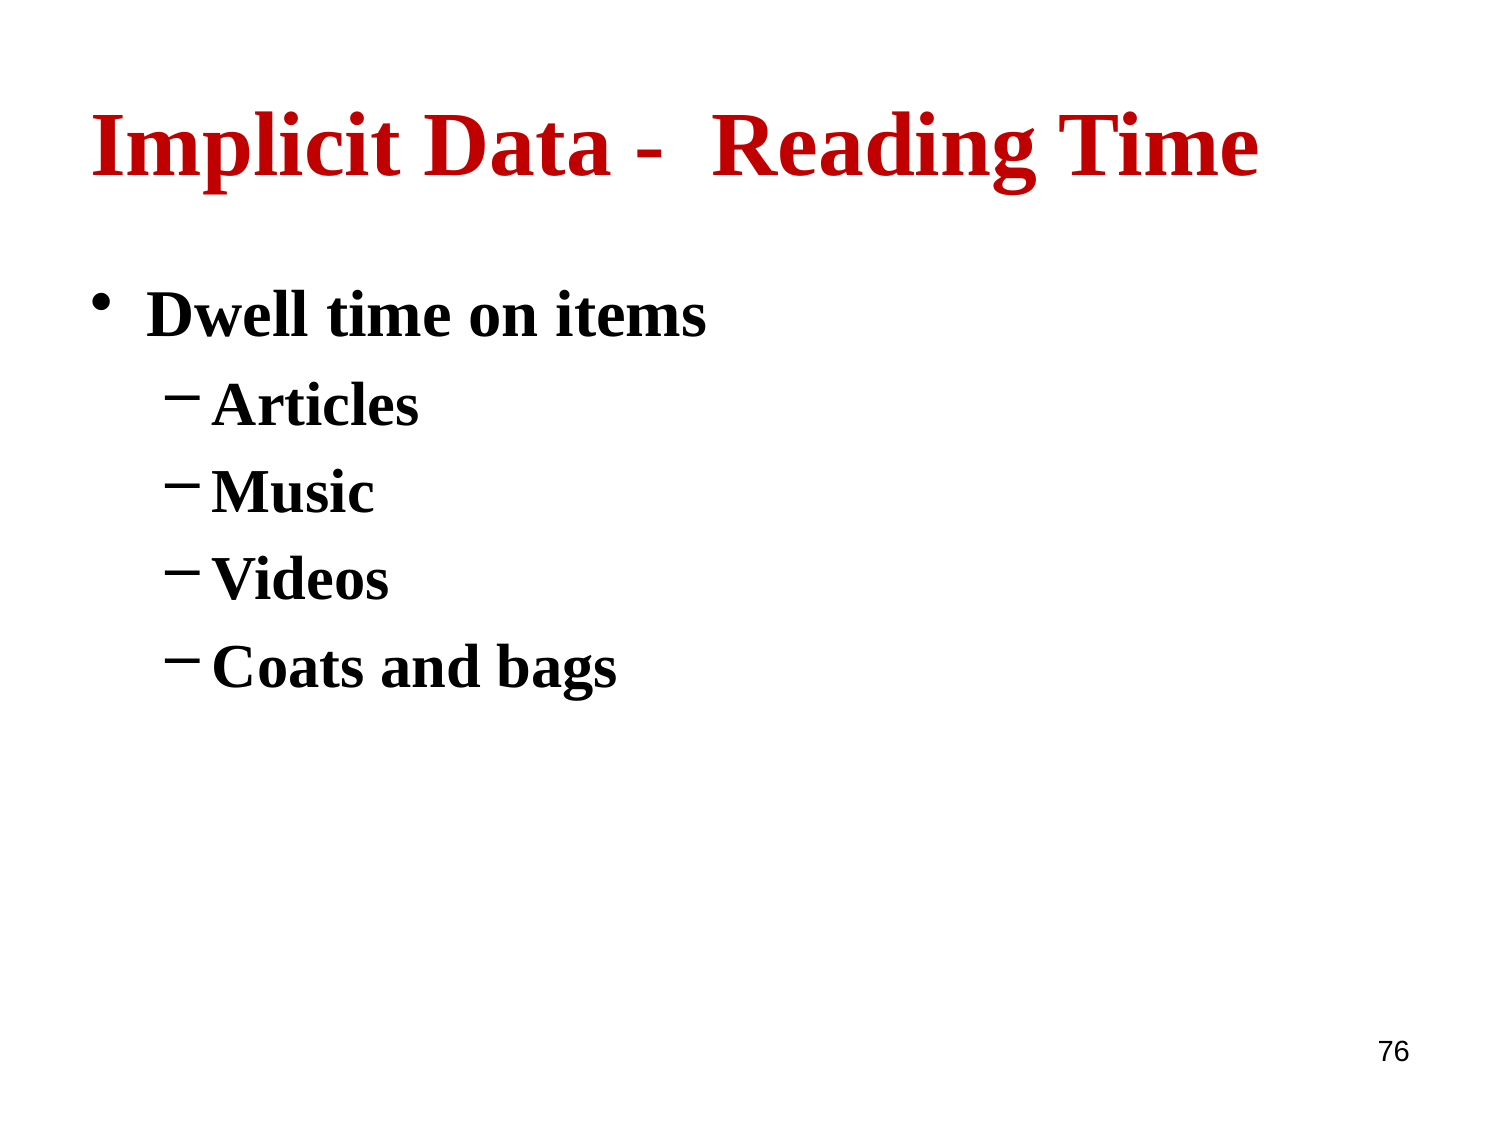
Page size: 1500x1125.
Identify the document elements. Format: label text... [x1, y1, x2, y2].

list Dwell time on items Articles Music Videos Coats and bags [75, 262, 1500, 1005]
slide_number 76 [1074, 1024, 1425, 1103]
title Implicit Data - Reading Time [75, 45, 1425, 233]
